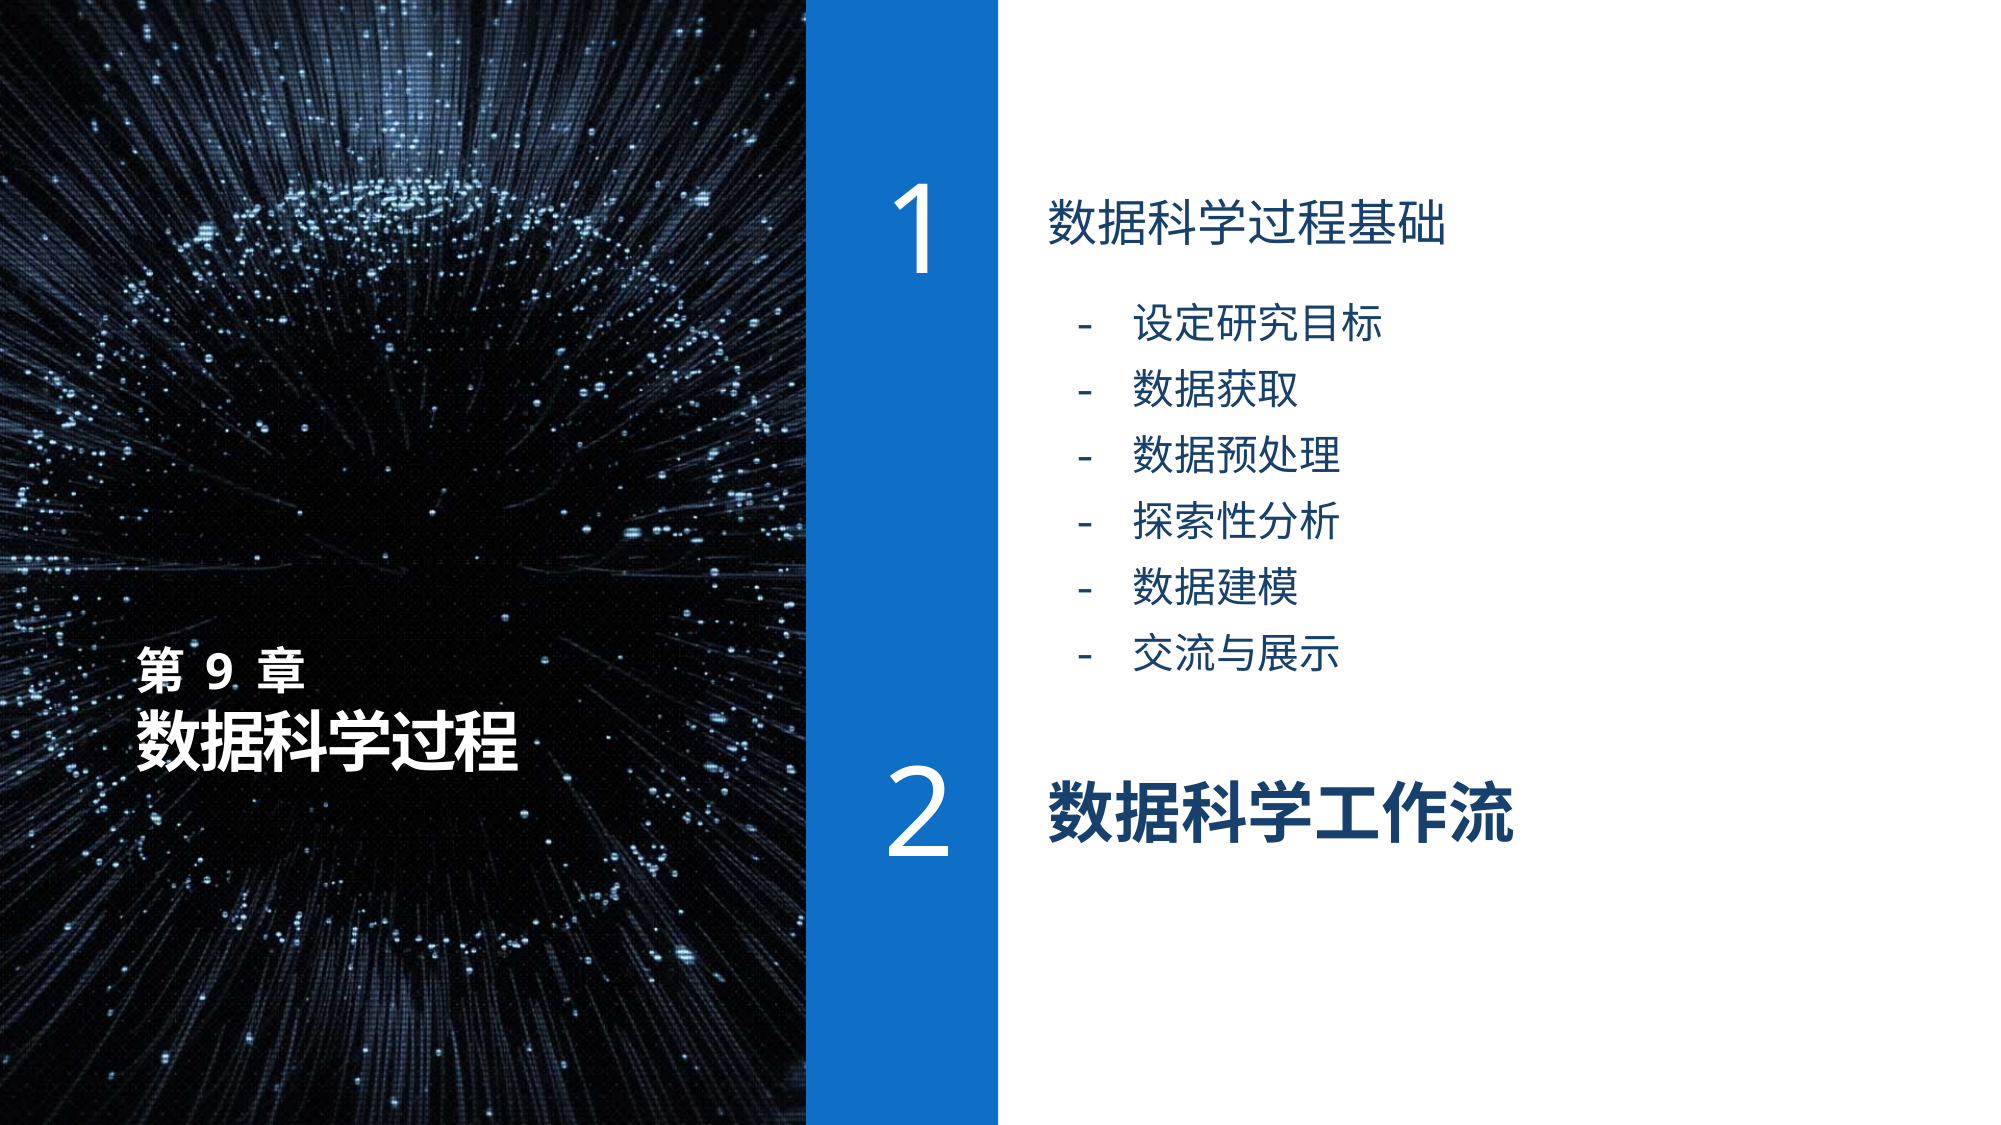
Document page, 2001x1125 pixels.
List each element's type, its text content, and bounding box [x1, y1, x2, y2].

list 数据科学工作流 [1032, 754, 1821, 878]
list 2 [833, 753, 956, 878]
list 1 [833, 171, 956, 295]
picture [0, 0, 806, 1125]
list 数据科学过程基础 [1032, 163, 1821, 287]
list - 设定研究目标 - 数据获取 - 数据预处理 - 探索性分析 - 数据建模 - 交流与展示 [1032, 294, 1821, 754]
